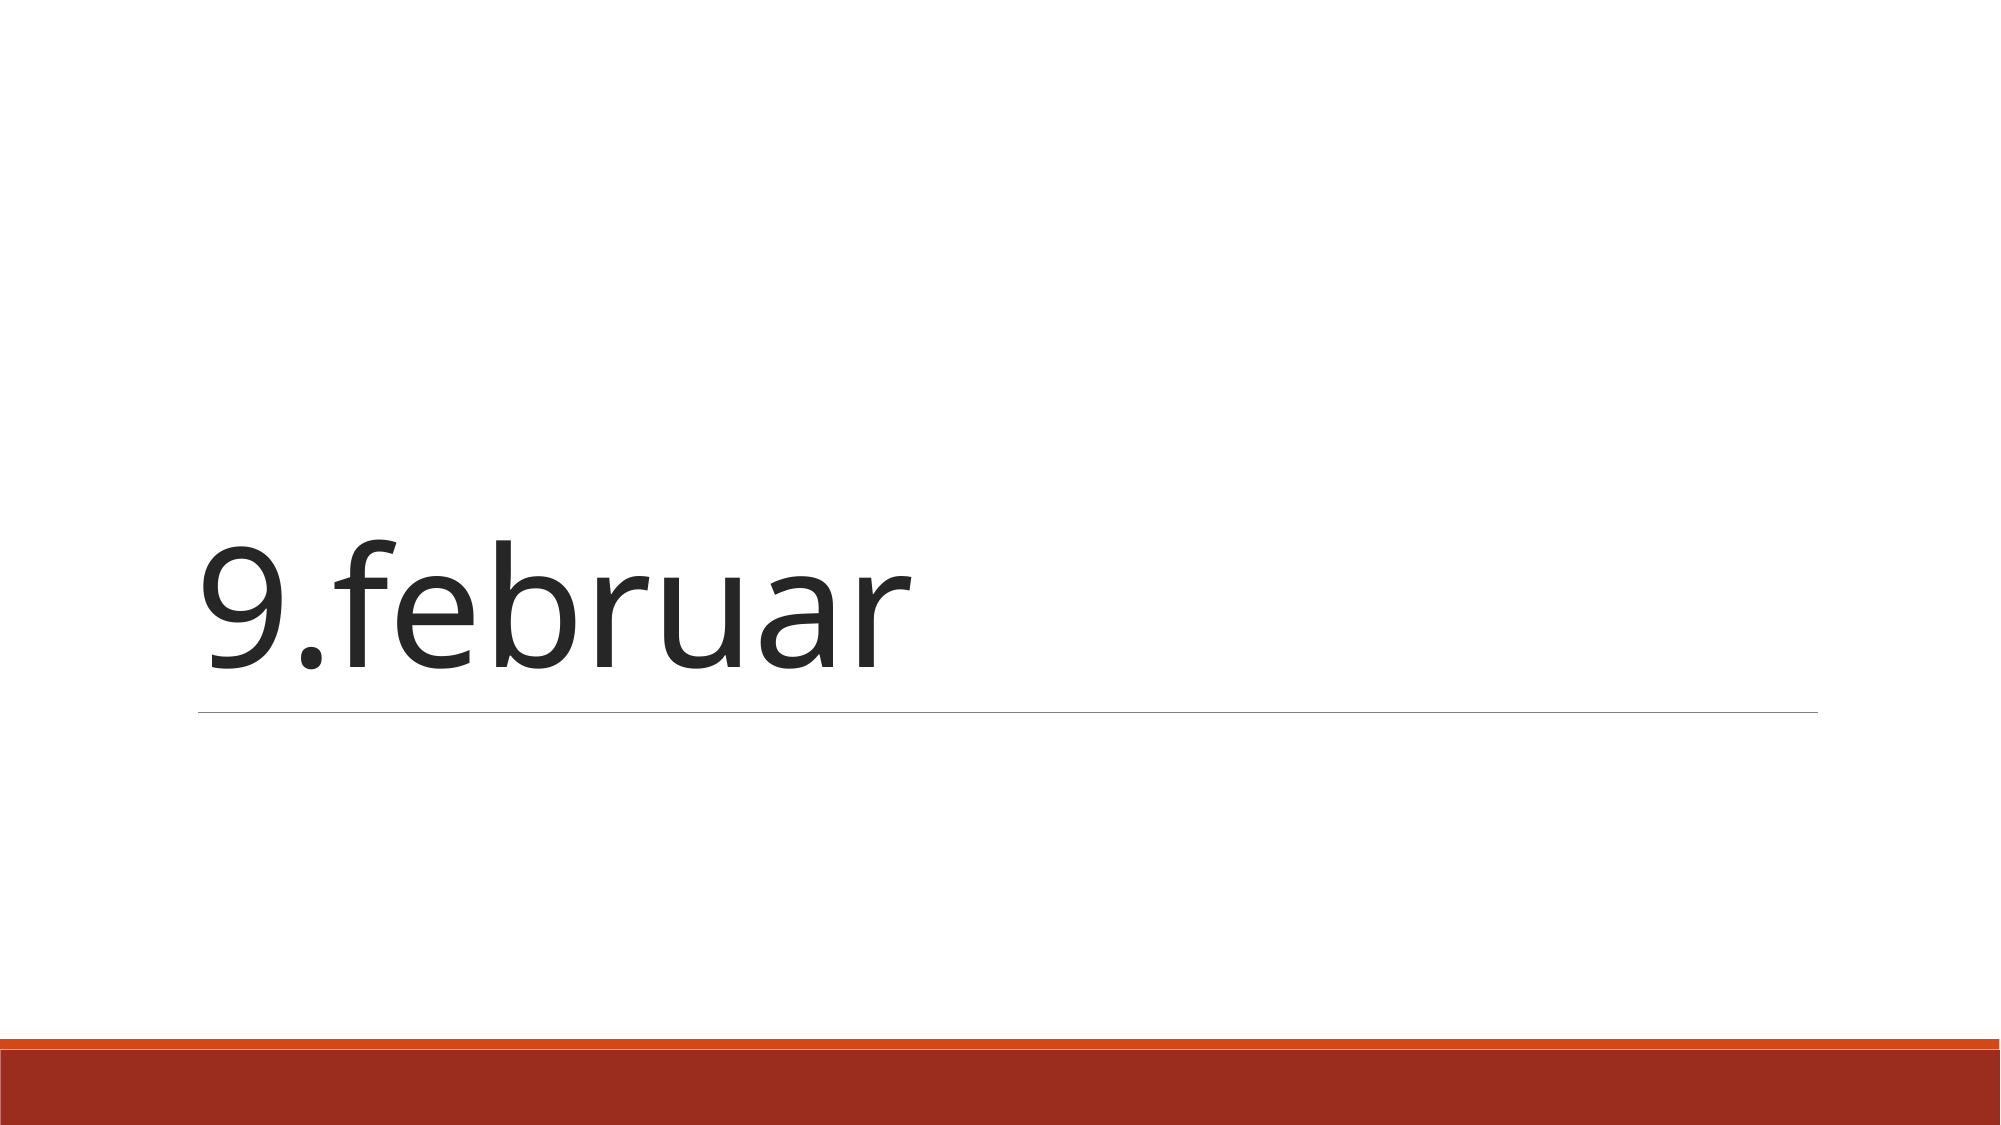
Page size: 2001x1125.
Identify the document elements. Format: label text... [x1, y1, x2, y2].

title 9.februar [180, 124, 1830, 710]
